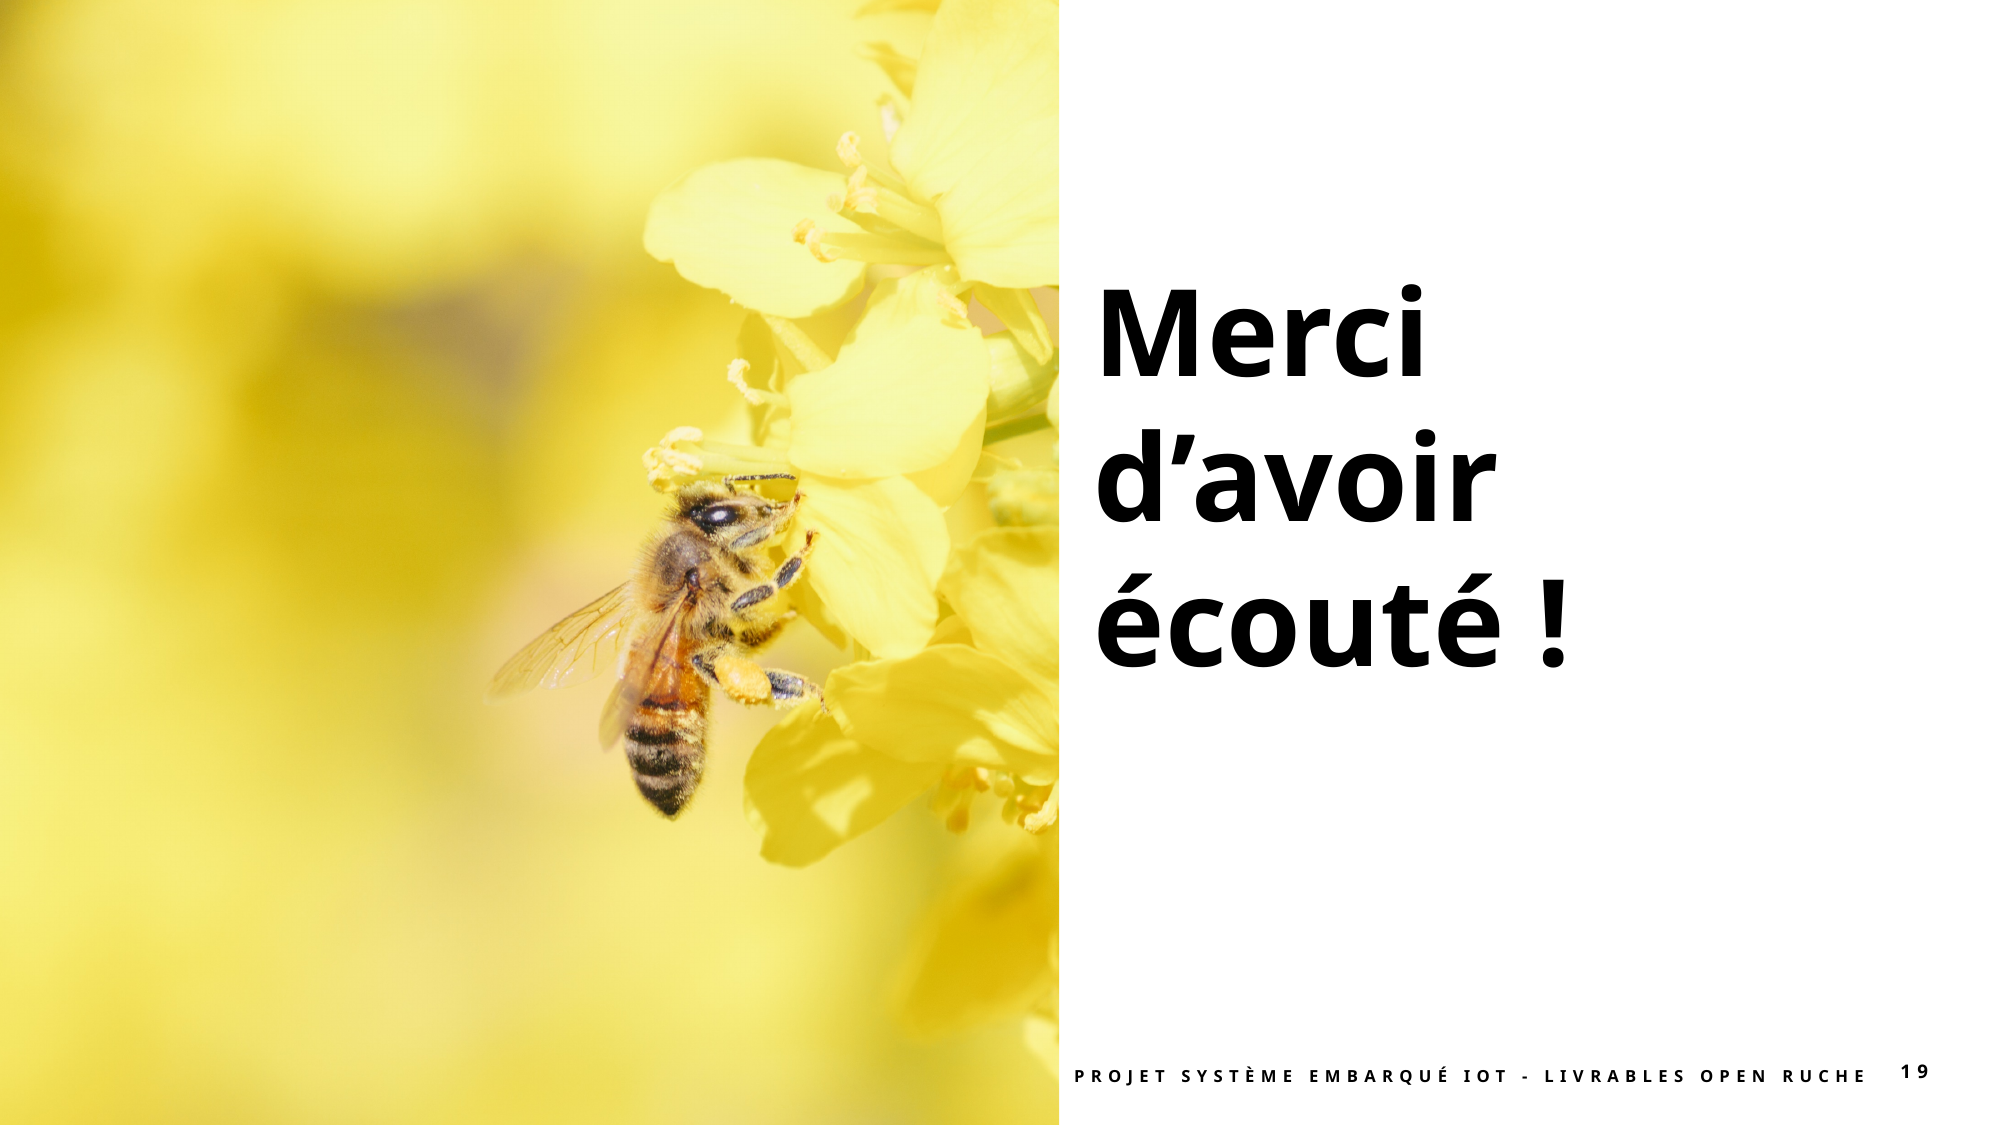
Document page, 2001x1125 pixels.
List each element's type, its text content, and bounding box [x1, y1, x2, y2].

title Merci d’avoir écouté ! [1078, 169, 1786, 699]
picture [0, 0, 1060, 1125]
slide_number 19 [1864, 1042, 1944, 1103]
footer Projet Système Embarqué IoT - Livrables Open Ruche [1060, 1034, 1881, 1118]
